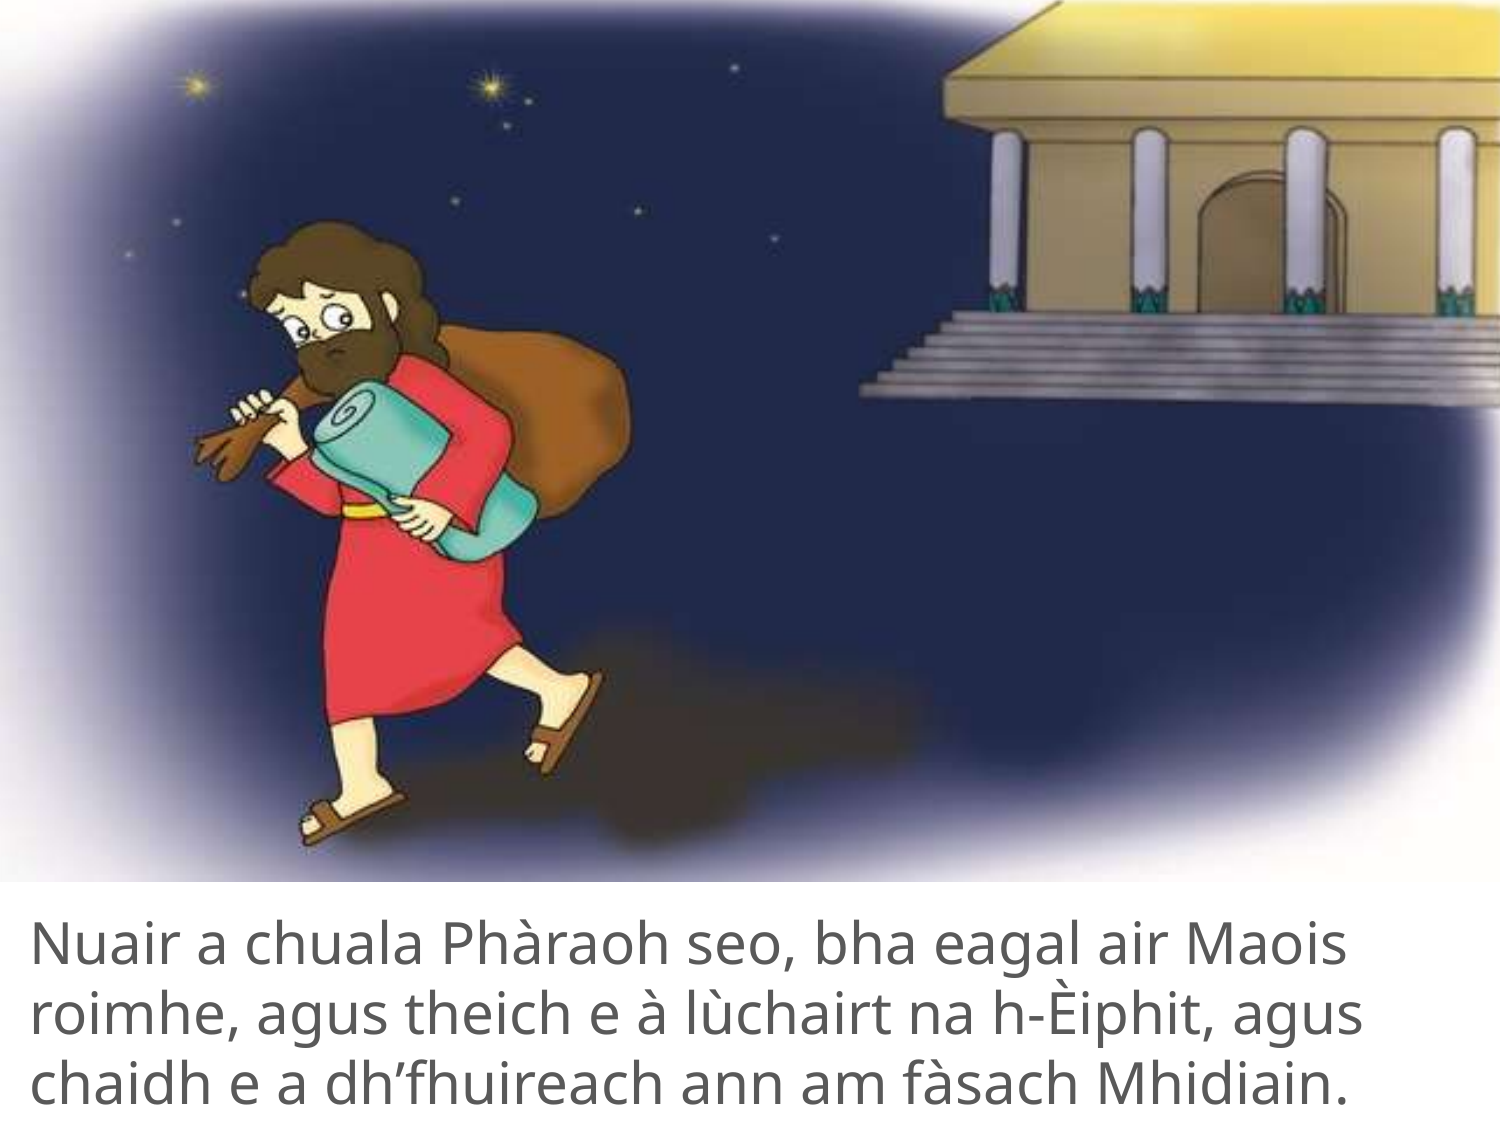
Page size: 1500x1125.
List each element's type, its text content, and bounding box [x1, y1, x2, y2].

picture [0, 0, 1500, 882]
text_box Nuair a chuala Phàraoh seo, bha eagal air Maois roimhe, agus theich e à lùchairt na h-Èiphit, agus chaidh e a dh’fhuireach ann am fàsach Mhidiain. [14, 898, 1486, 1124]
